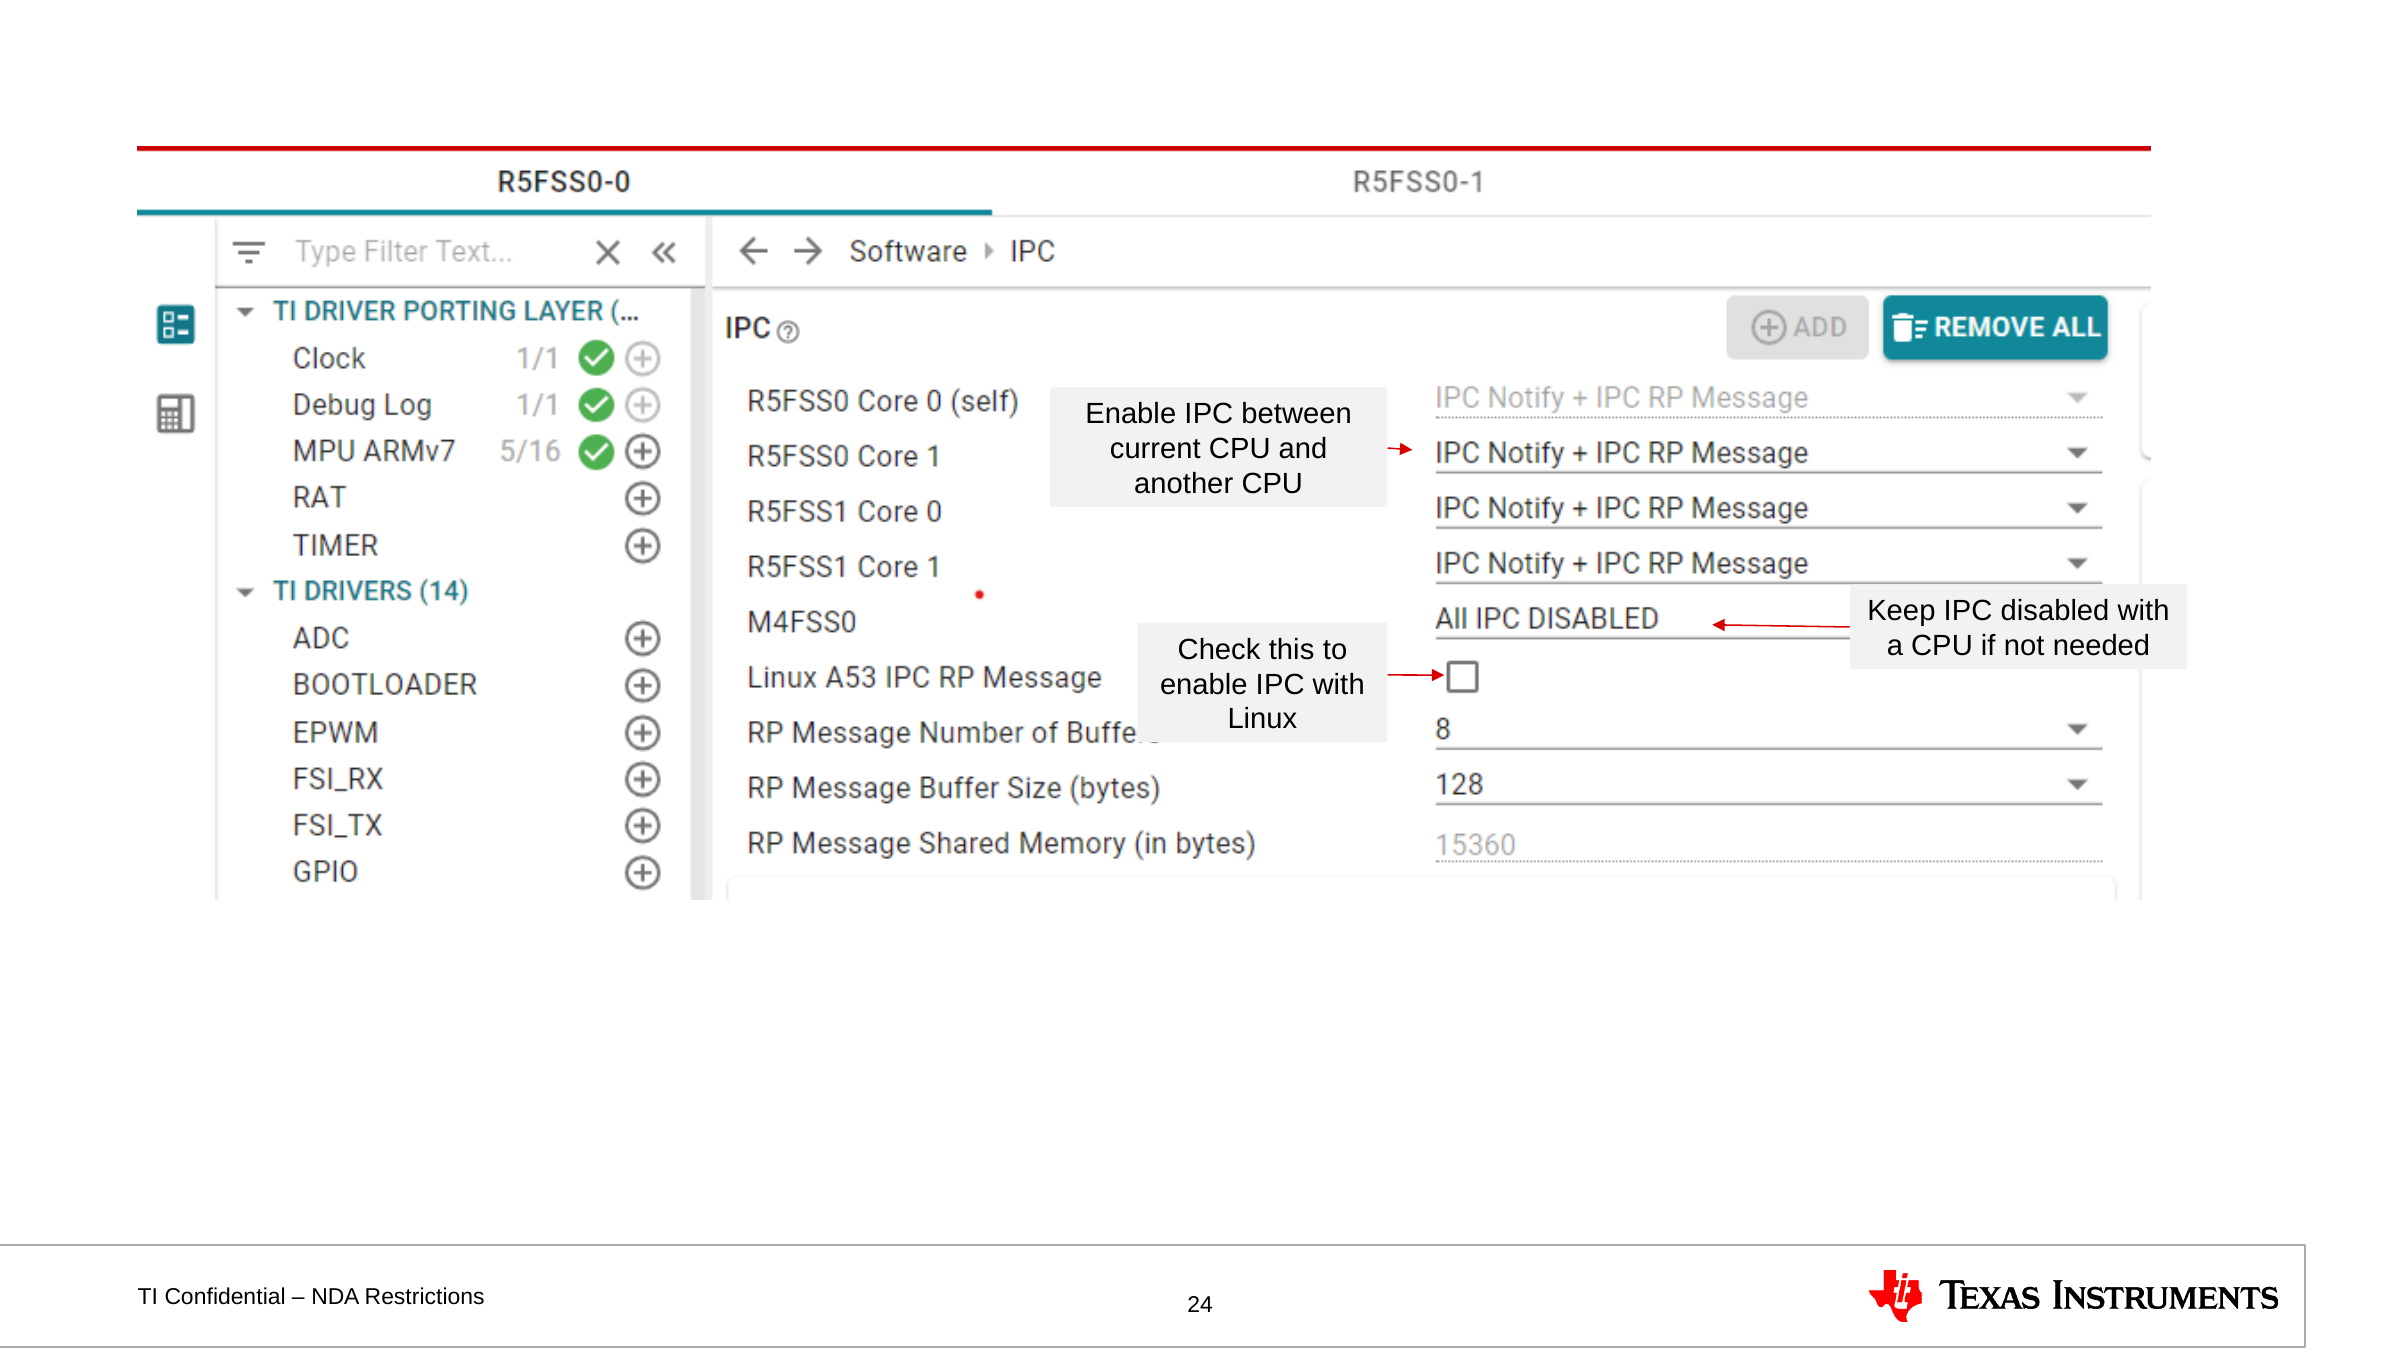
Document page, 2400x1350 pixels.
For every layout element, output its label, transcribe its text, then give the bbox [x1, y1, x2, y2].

text_box Keep IPC disabled with a CPU if not needed [2159, 584, 2188, 669]
picture [1869, 1270, 2278, 1322]
text_box <number> [920, 1279, 1480, 1320]
picture [137, 145, 2152, 901]
